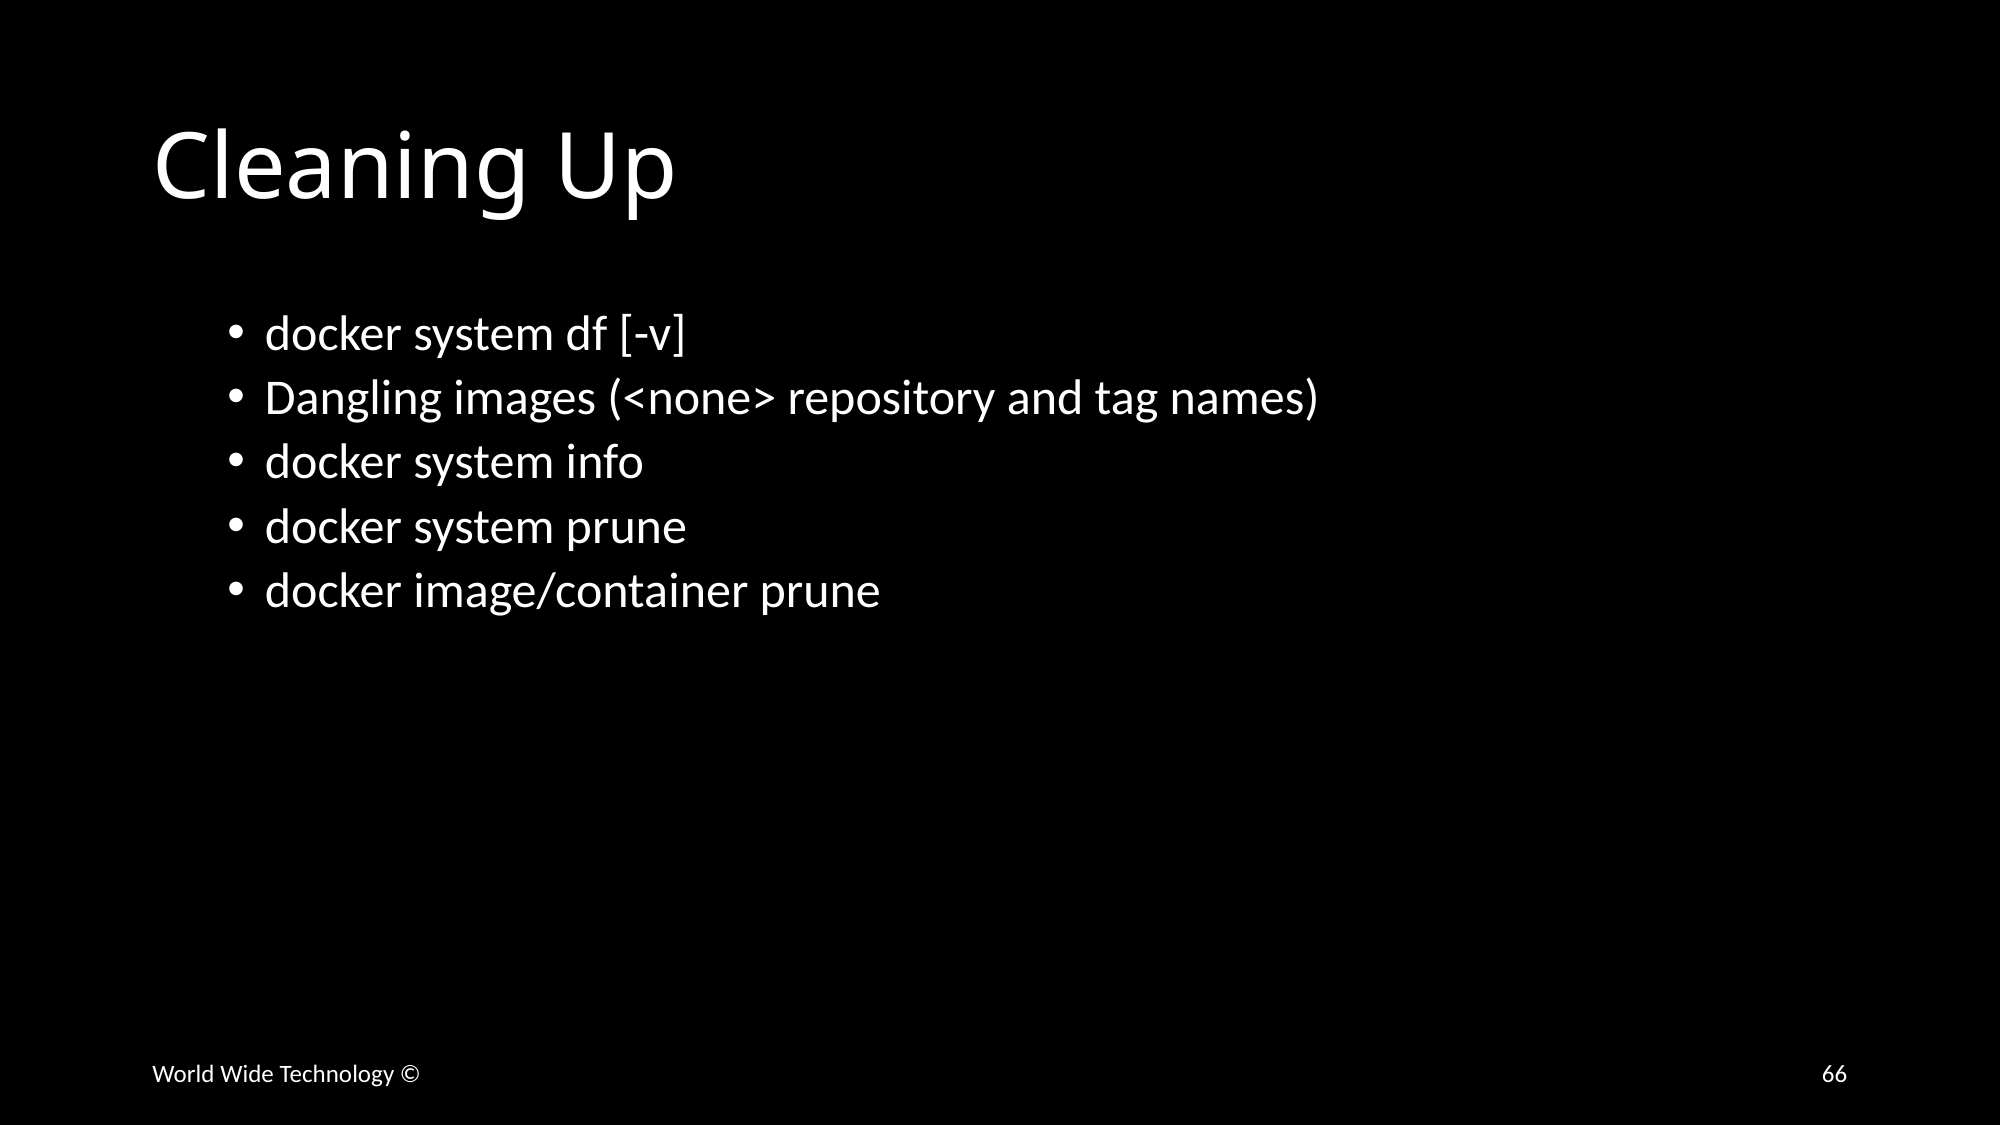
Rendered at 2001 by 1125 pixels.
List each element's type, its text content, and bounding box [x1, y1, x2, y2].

slide_number 66 [1412, 1042, 1863, 1103]
title Cleaning Up [137, 59, 1863, 278]
list docker system df [-v] Dangling images (<none> repository and tag names) docker system info docker system prune docker image/container prune [137, 299, 1863, 1014]
slide_number World Wide Technology © [137, 1042, 588, 1103]
